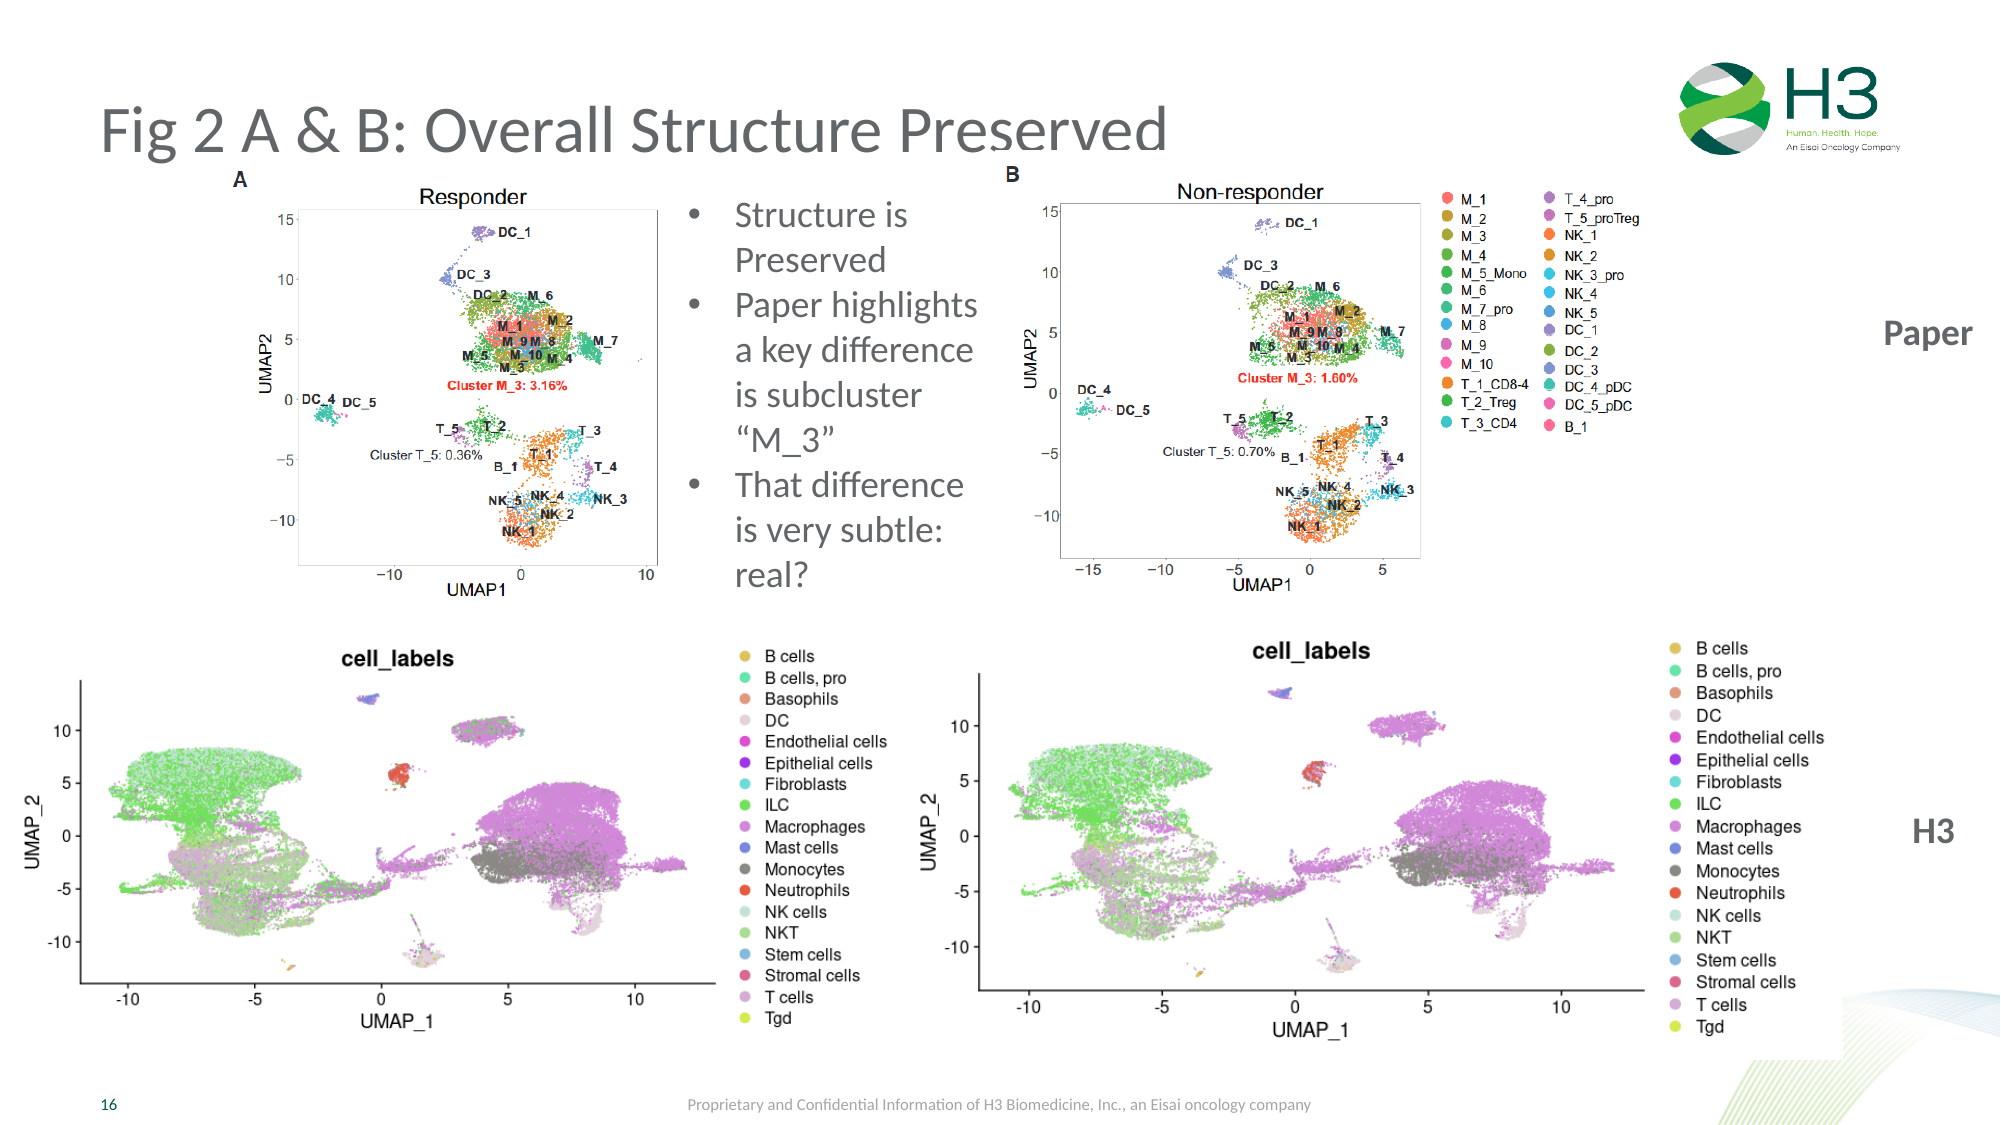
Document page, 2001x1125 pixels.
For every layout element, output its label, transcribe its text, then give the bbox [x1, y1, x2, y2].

picture [7, 622, 2000, 1125]
text_box Structure is Preserved Paper highlights a key difference is subcluster “M_3” That difference is very subtle: real? [673, 183, 1001, 631]
slide_number 16 [100, 1083, 202, 1125]
footer Proprietary and Confidential Information of H3 Biomedicine, Inc., an Eisai oncology company [635, 1083, 1365, 1125]
text_box H3 [1897, 798, 1971, 859]
title Fig 2 A & B: Overall Structure Preserved [100, 0, 1681, 174]
picture [994, 149, 1665, 598]
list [225, 160, 664, 598]
picture [1681, 62, 1900, 155]
text_box Paper [1868, 301, 1996, 361]
